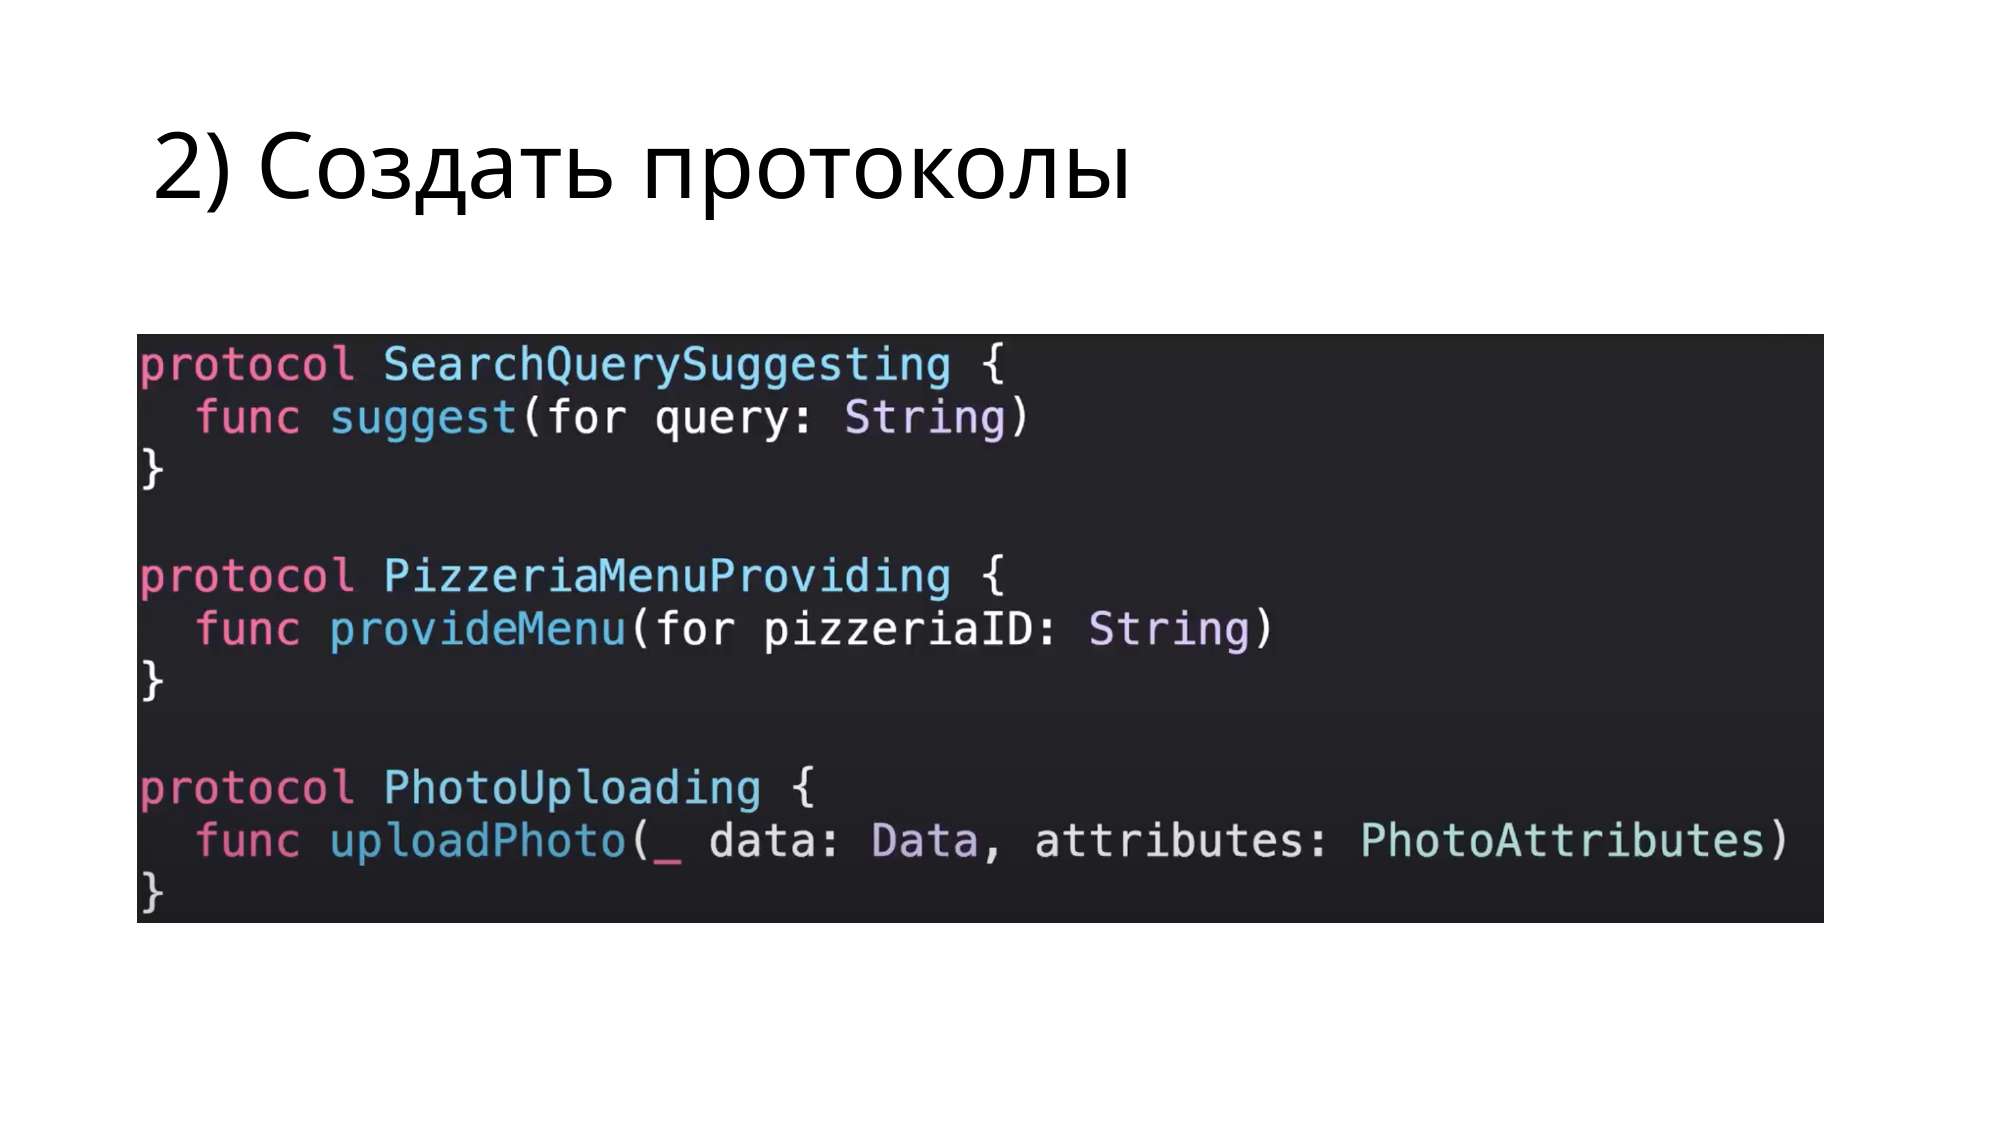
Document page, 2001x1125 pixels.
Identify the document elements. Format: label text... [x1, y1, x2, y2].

title 2) Создать протоколы [137, 59, 1863, 278]
picture [137, 333, 1824, 923]
